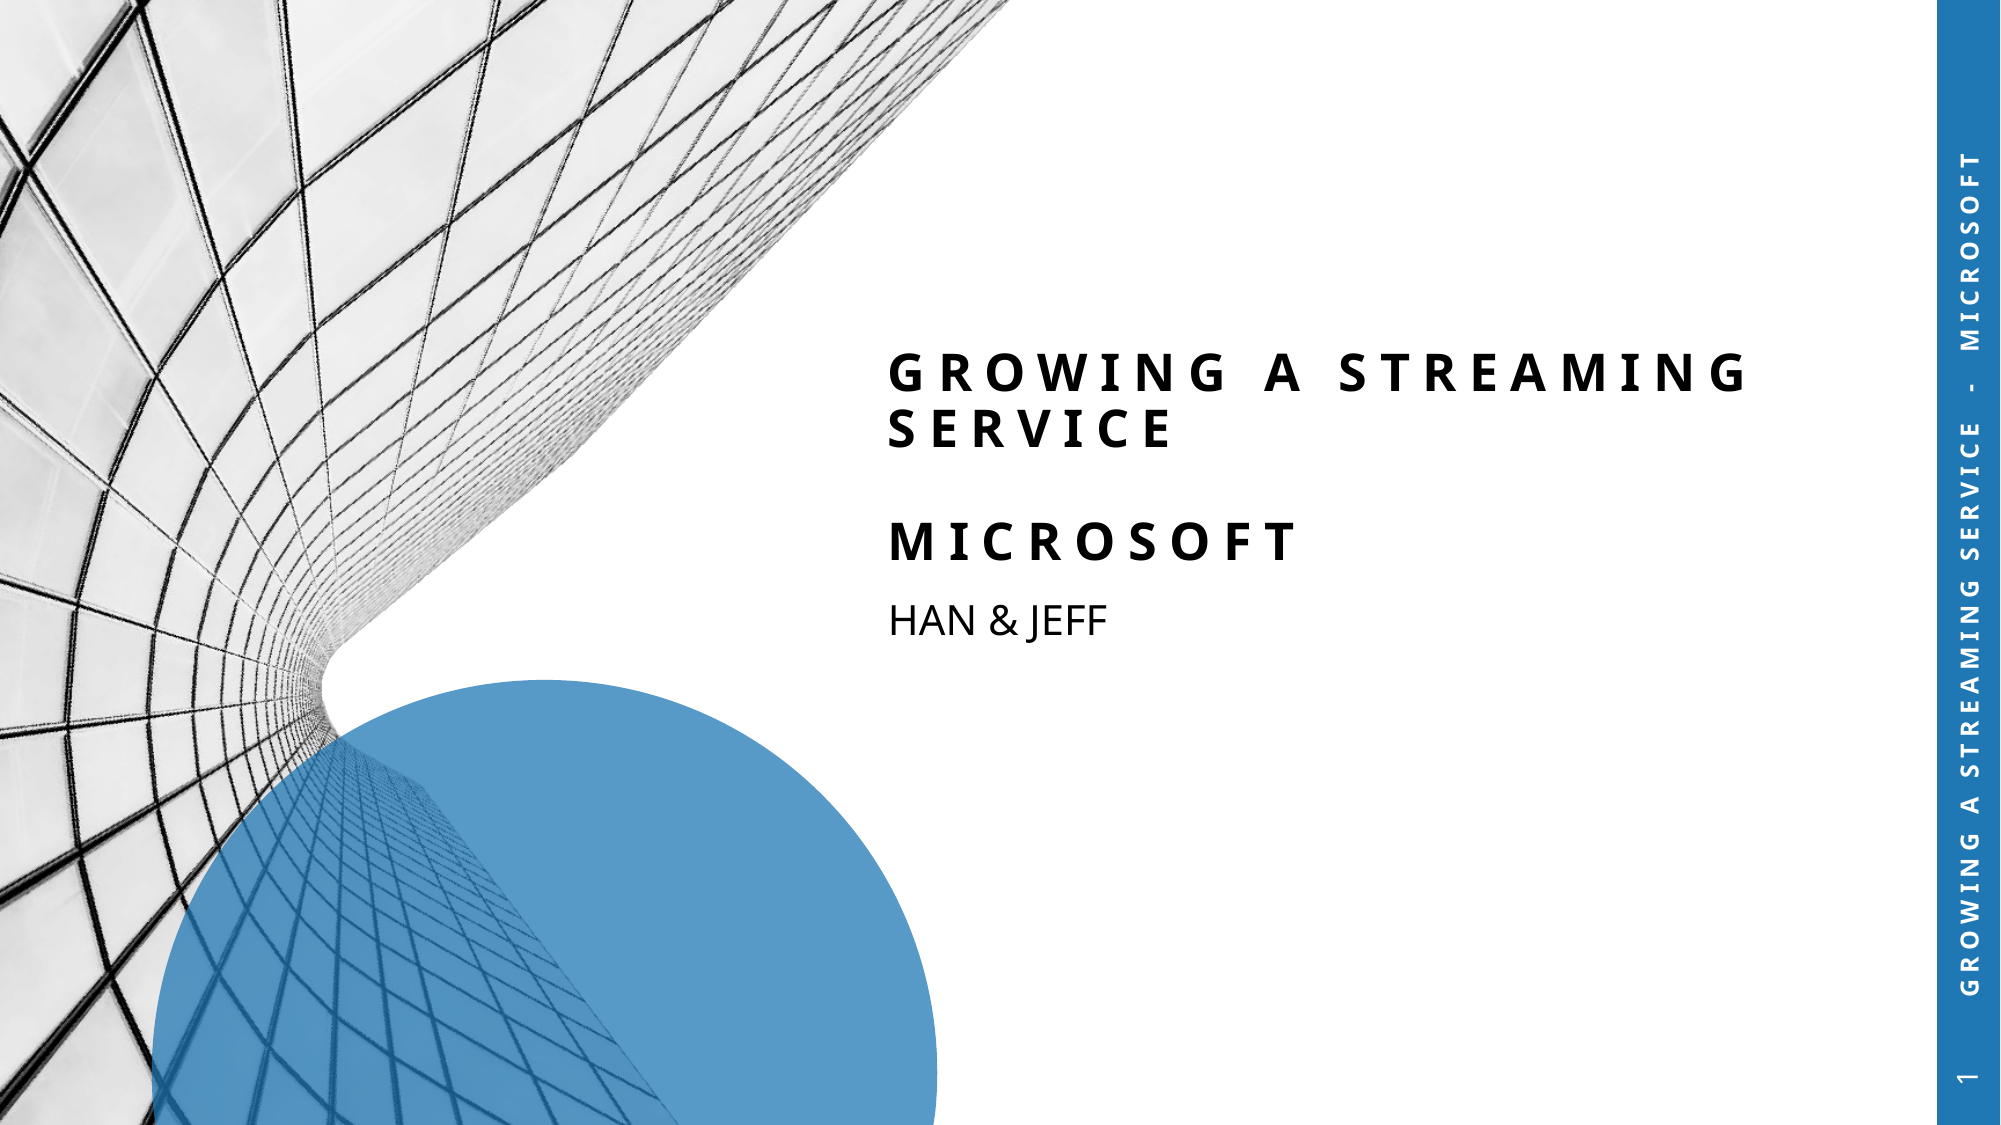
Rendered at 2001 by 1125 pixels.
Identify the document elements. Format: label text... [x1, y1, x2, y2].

slide_number 1 [1937, 1032, 2000, 1125]
footer Growing a streaming service - Microsoft [1937, 0, 2000, 1032]
subtitle Han & Jeff [888, 569, 1878, 748]
title Growing a Streaming Service Microsoft [888, 335, 1878, 569]
